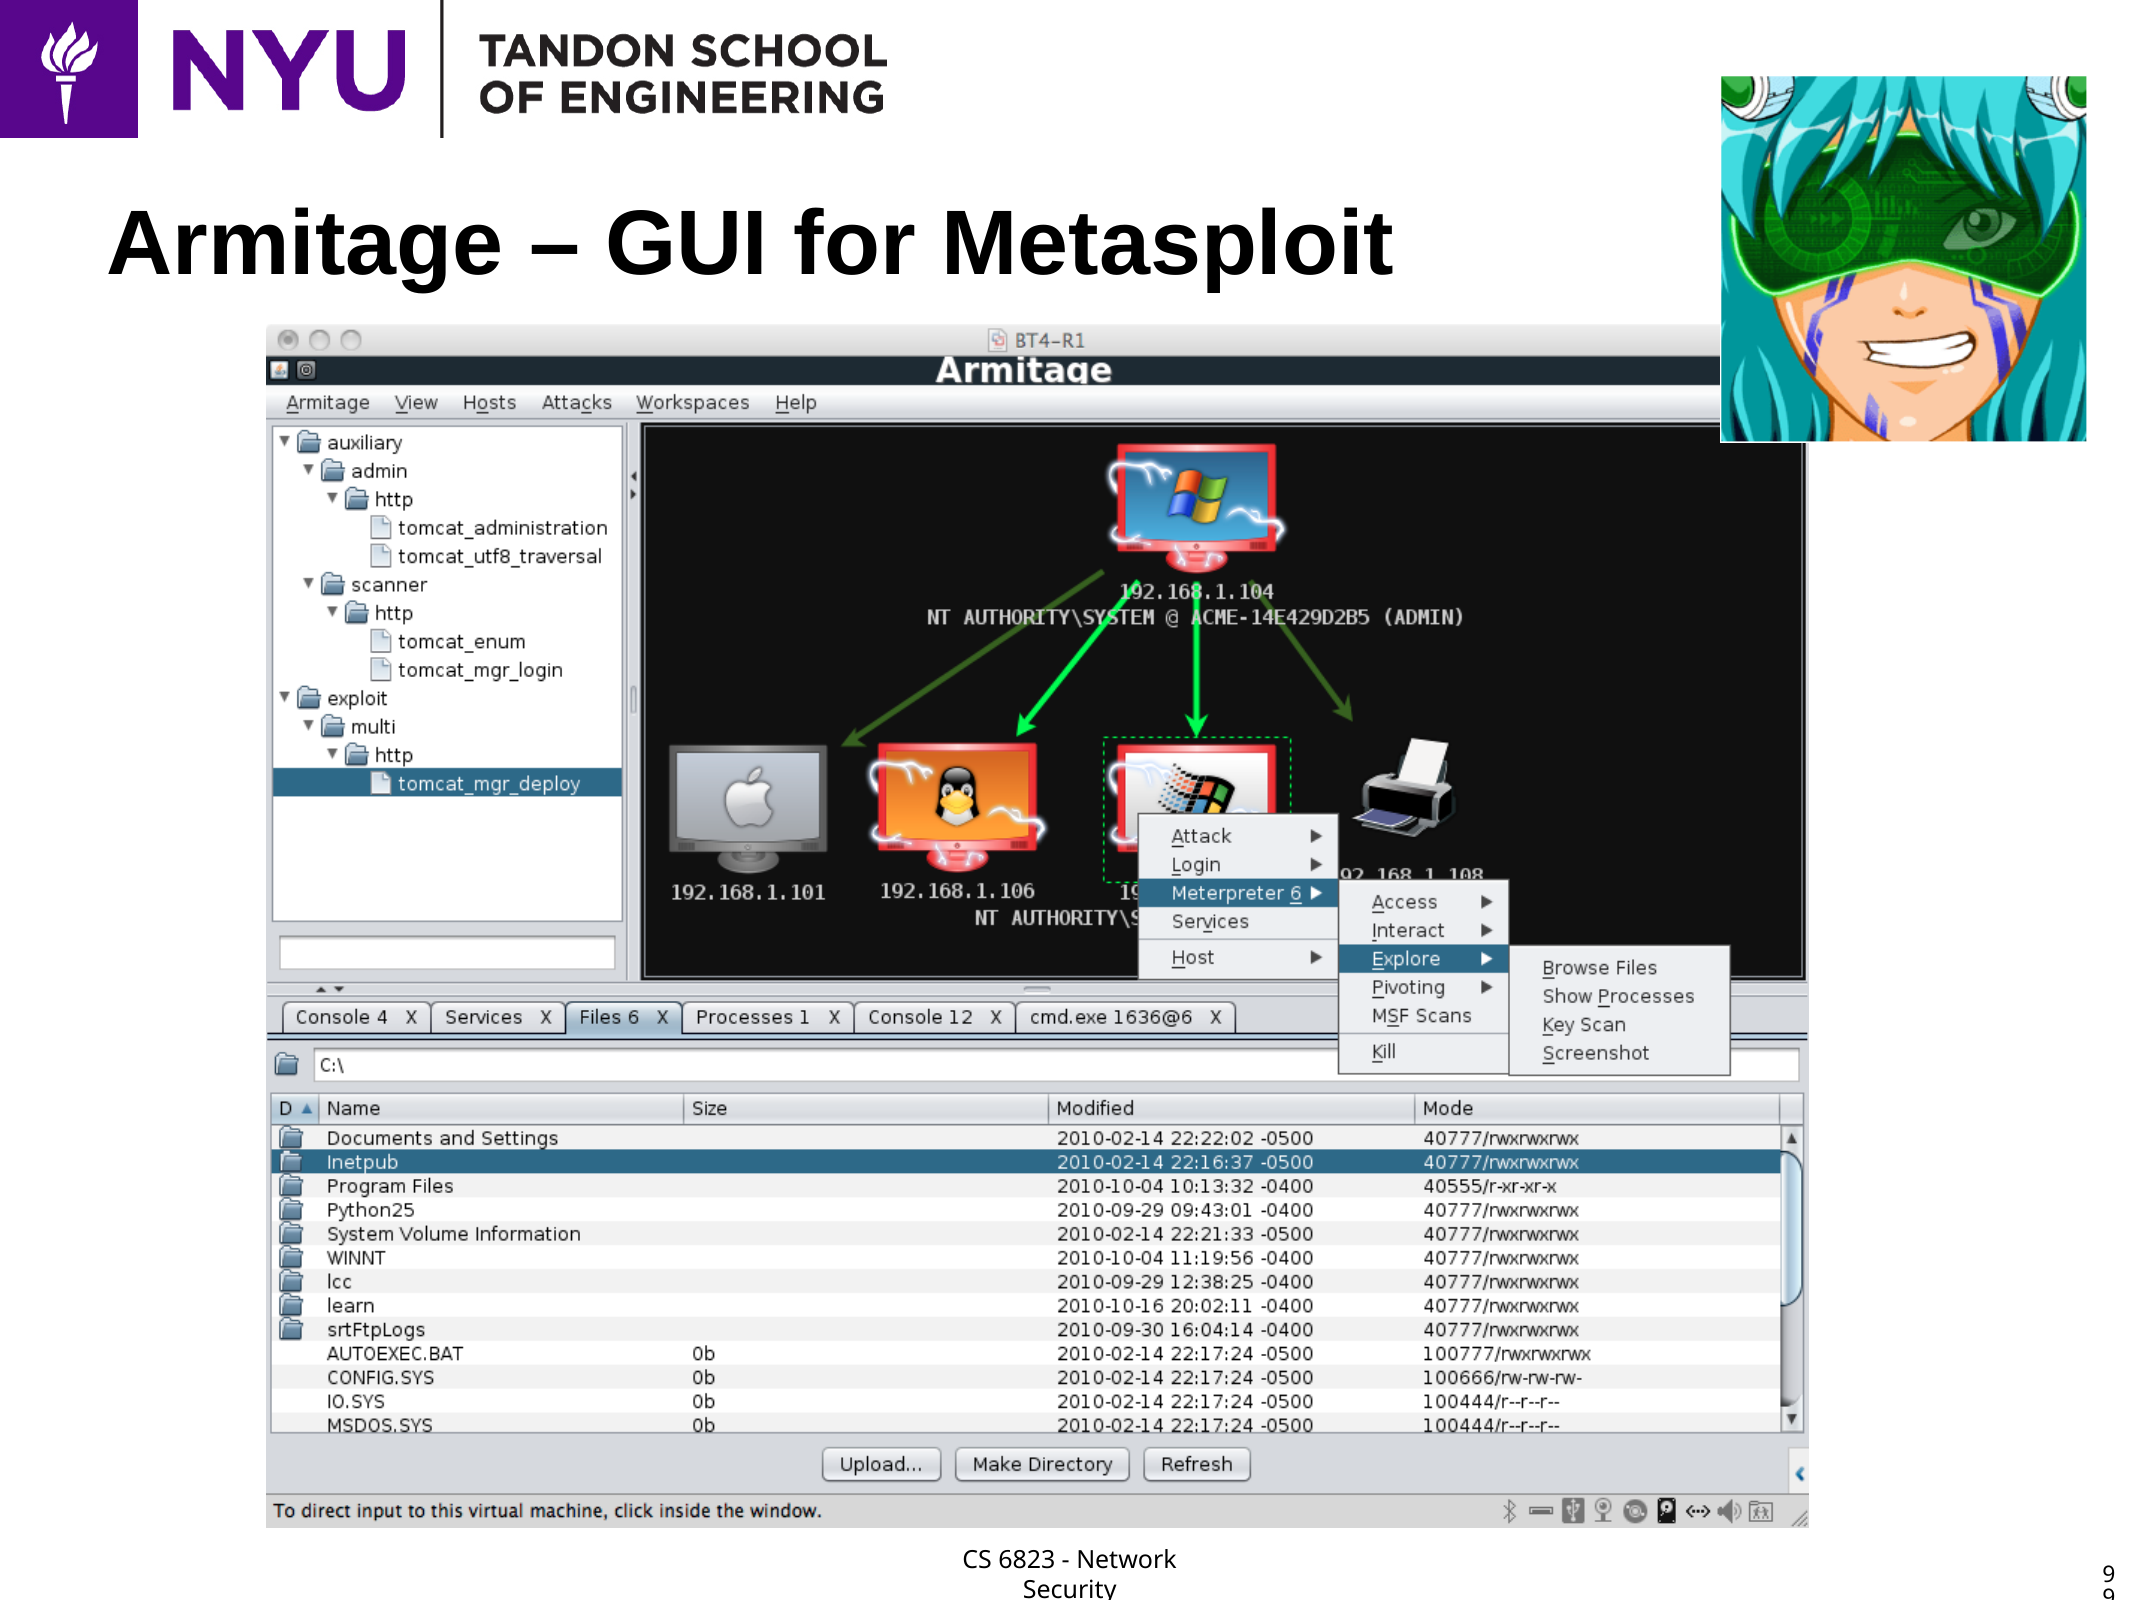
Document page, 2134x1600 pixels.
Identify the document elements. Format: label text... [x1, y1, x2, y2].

title Armitage – GUI for Metasploit [91, 174, 1715, 299]
slide_number 99 [2086, 1551, 2132, 1599]
picture [266, 75, 2088, 1529]
picture [0, 0, 887, 138]
